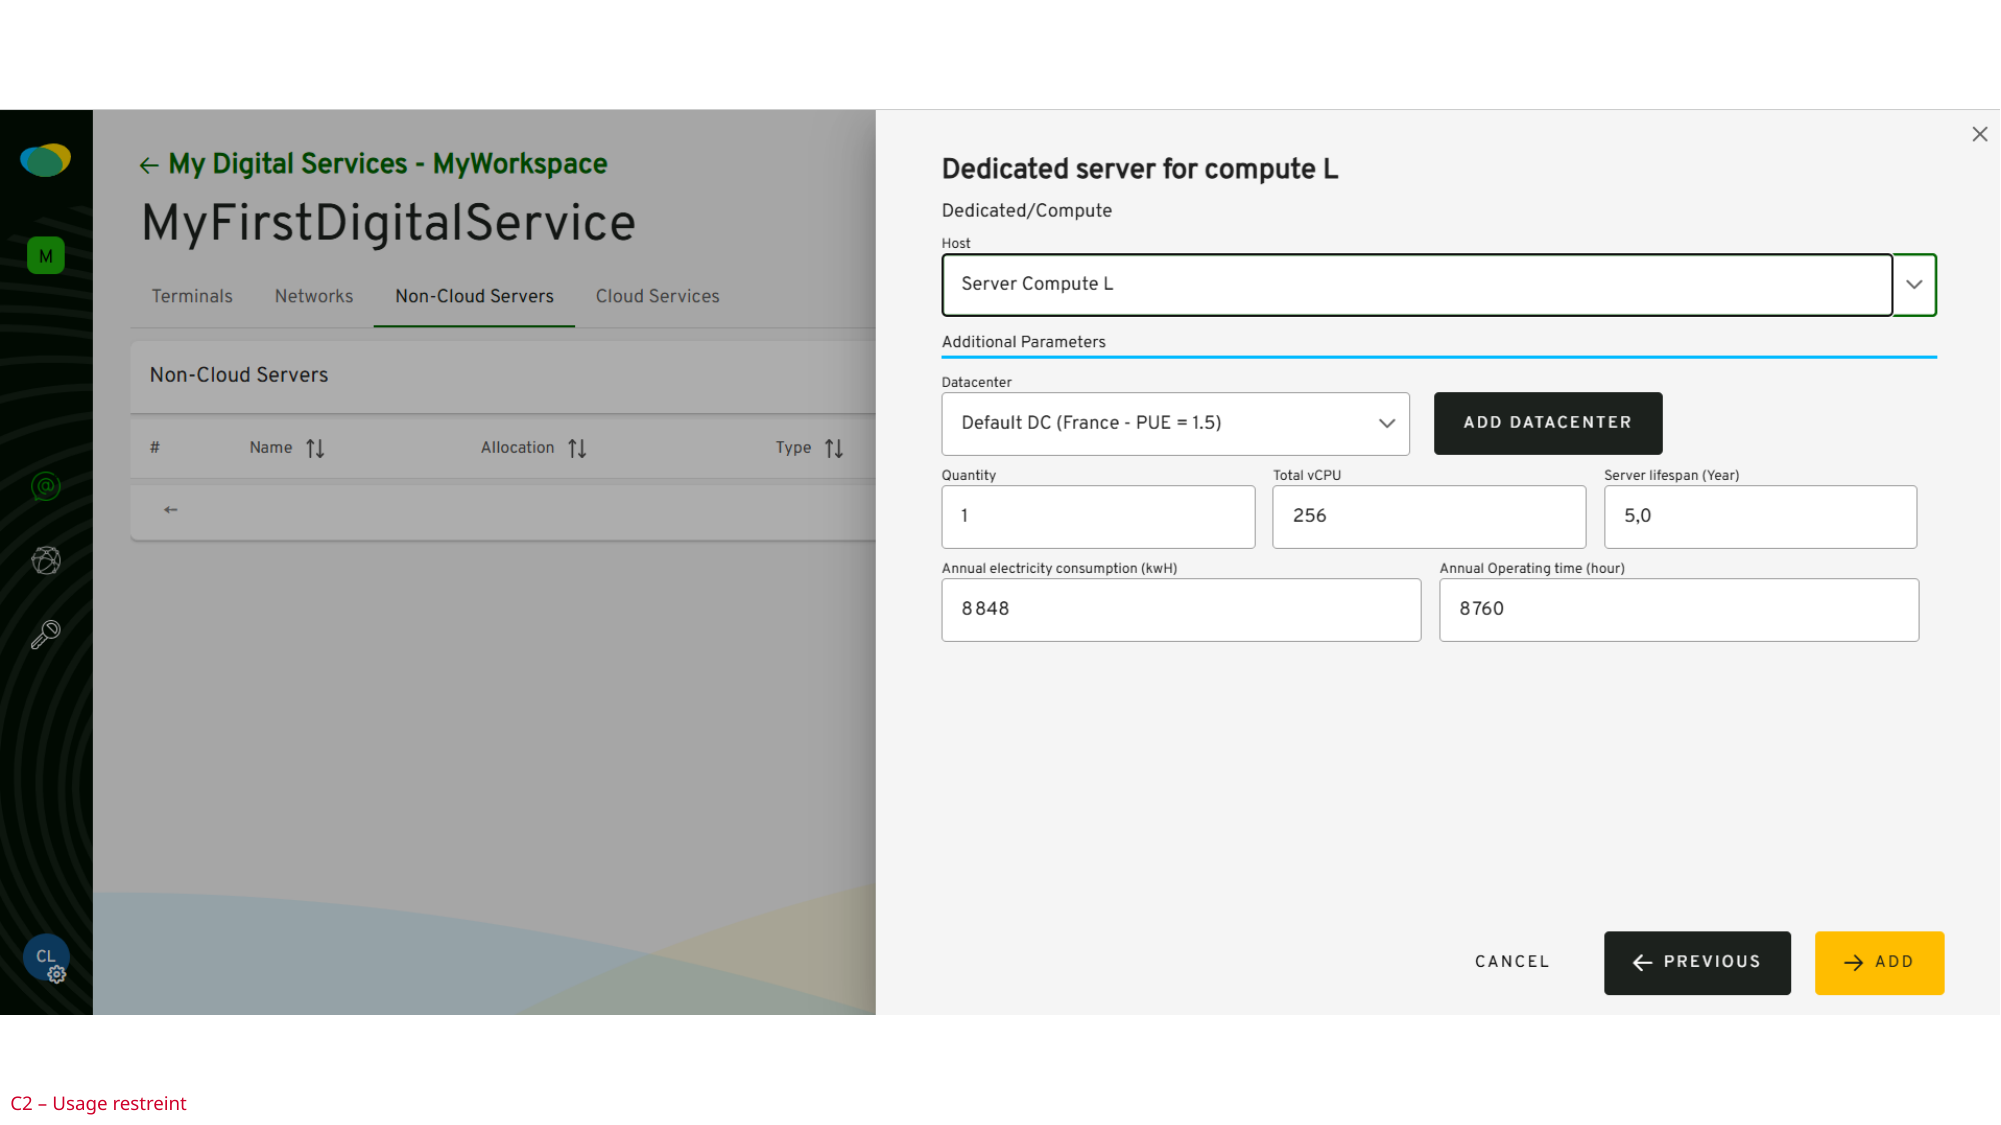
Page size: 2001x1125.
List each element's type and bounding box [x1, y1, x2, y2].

picture [0, 109, 2000, 1016]
